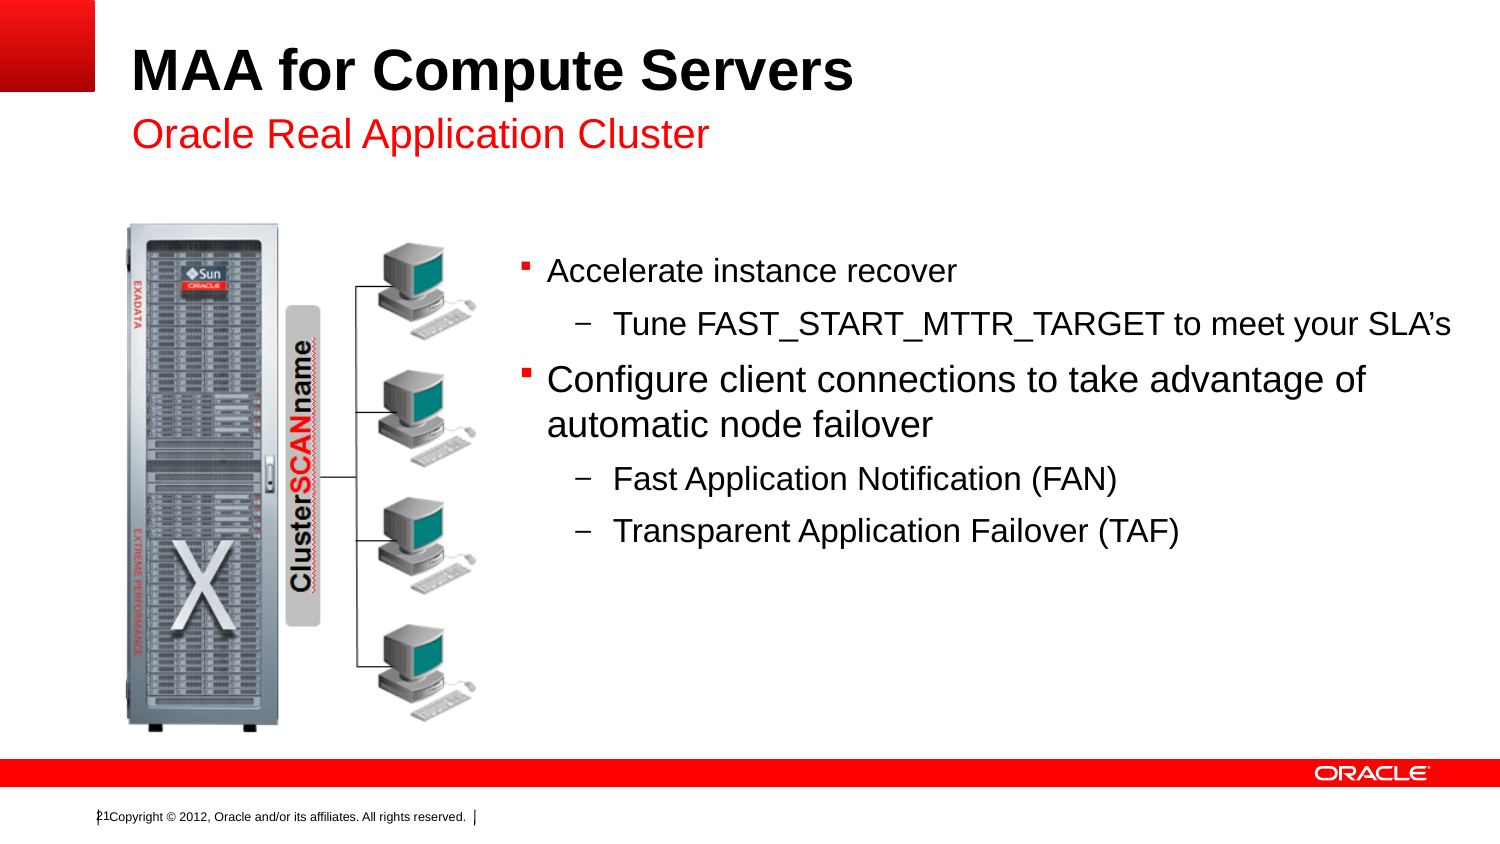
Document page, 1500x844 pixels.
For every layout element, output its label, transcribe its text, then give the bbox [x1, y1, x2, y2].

title MAA for Compute Servers [131, 40, 1483, 106]
list Accelerate instance recover Tune FAST_START_MTTR_TARGET to meet your SLA’s Configure client connections to take advantage of automatic node failover Fast Application Notification (FAN) Transparent Application Failover (TAF) [509, 249, 1483, 753]
list Oracle Real Application Cluster [131, 106, 1483, 157]
picture [0, 759, 1500, 787]
picture [114, 207, 486, 737]
